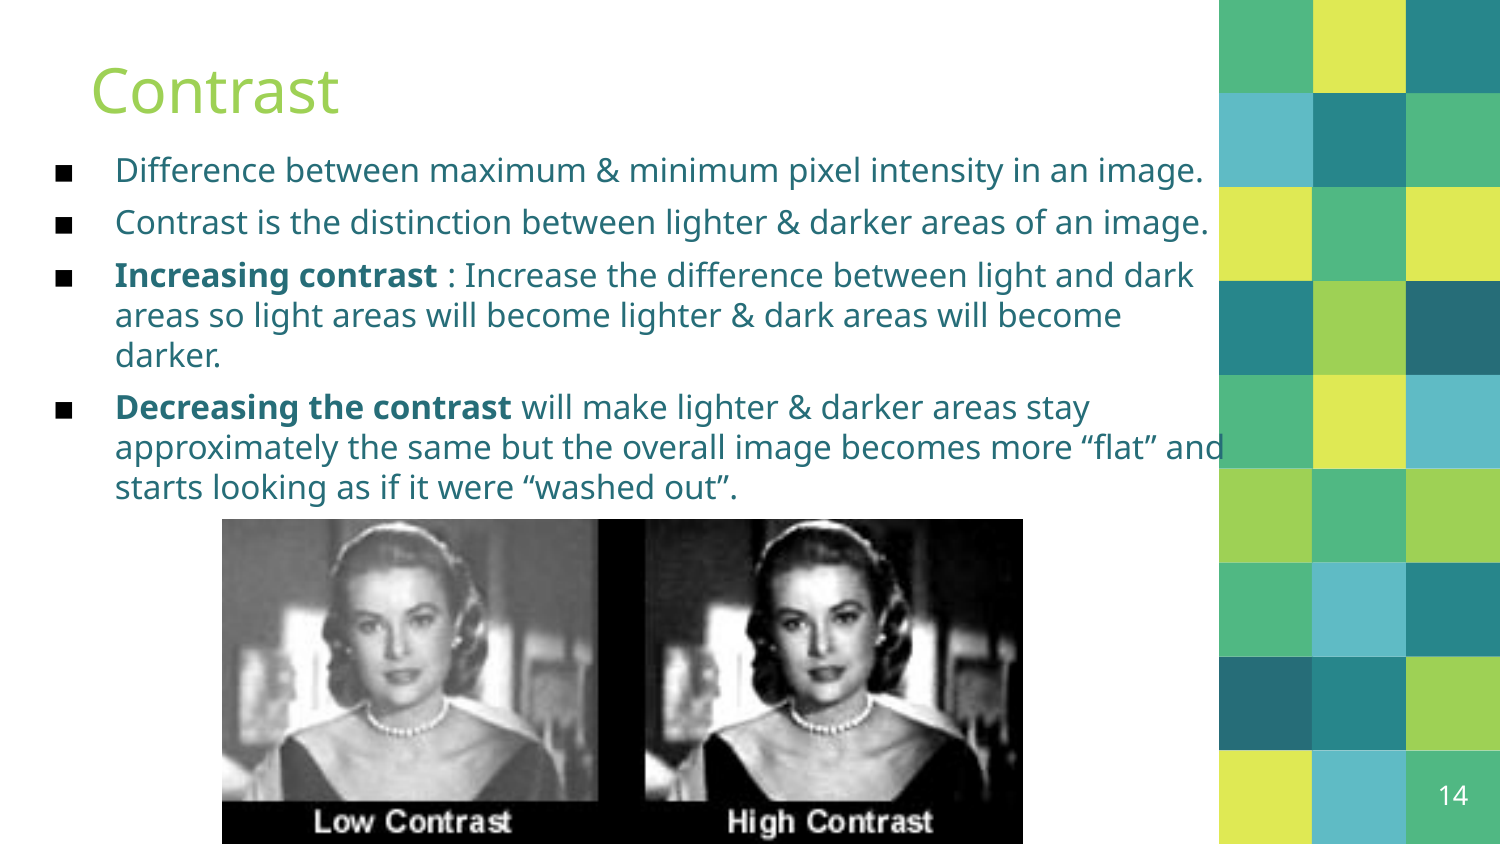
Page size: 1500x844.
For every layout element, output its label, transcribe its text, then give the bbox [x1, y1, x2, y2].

slide_number 14 [1405, 749, 1500, 844]
list Difference between maximum & minimum pixel intensity in an image. Contrast is the distinction between lighter & darker areas of an image. Increasing contrast : Increase the difference between light and dark areas so light areas will become lighter & dark areas will become darker. Decreasing the contrast will make lighter & darker areas stay approximately the same but the overall image becomes more “flat” and starts looking as if it were “washed out”. [24, 134, 1250, 758]
picture [222, 519, 1024, 844]
title Contrast [75, 0, 1127, 134]
